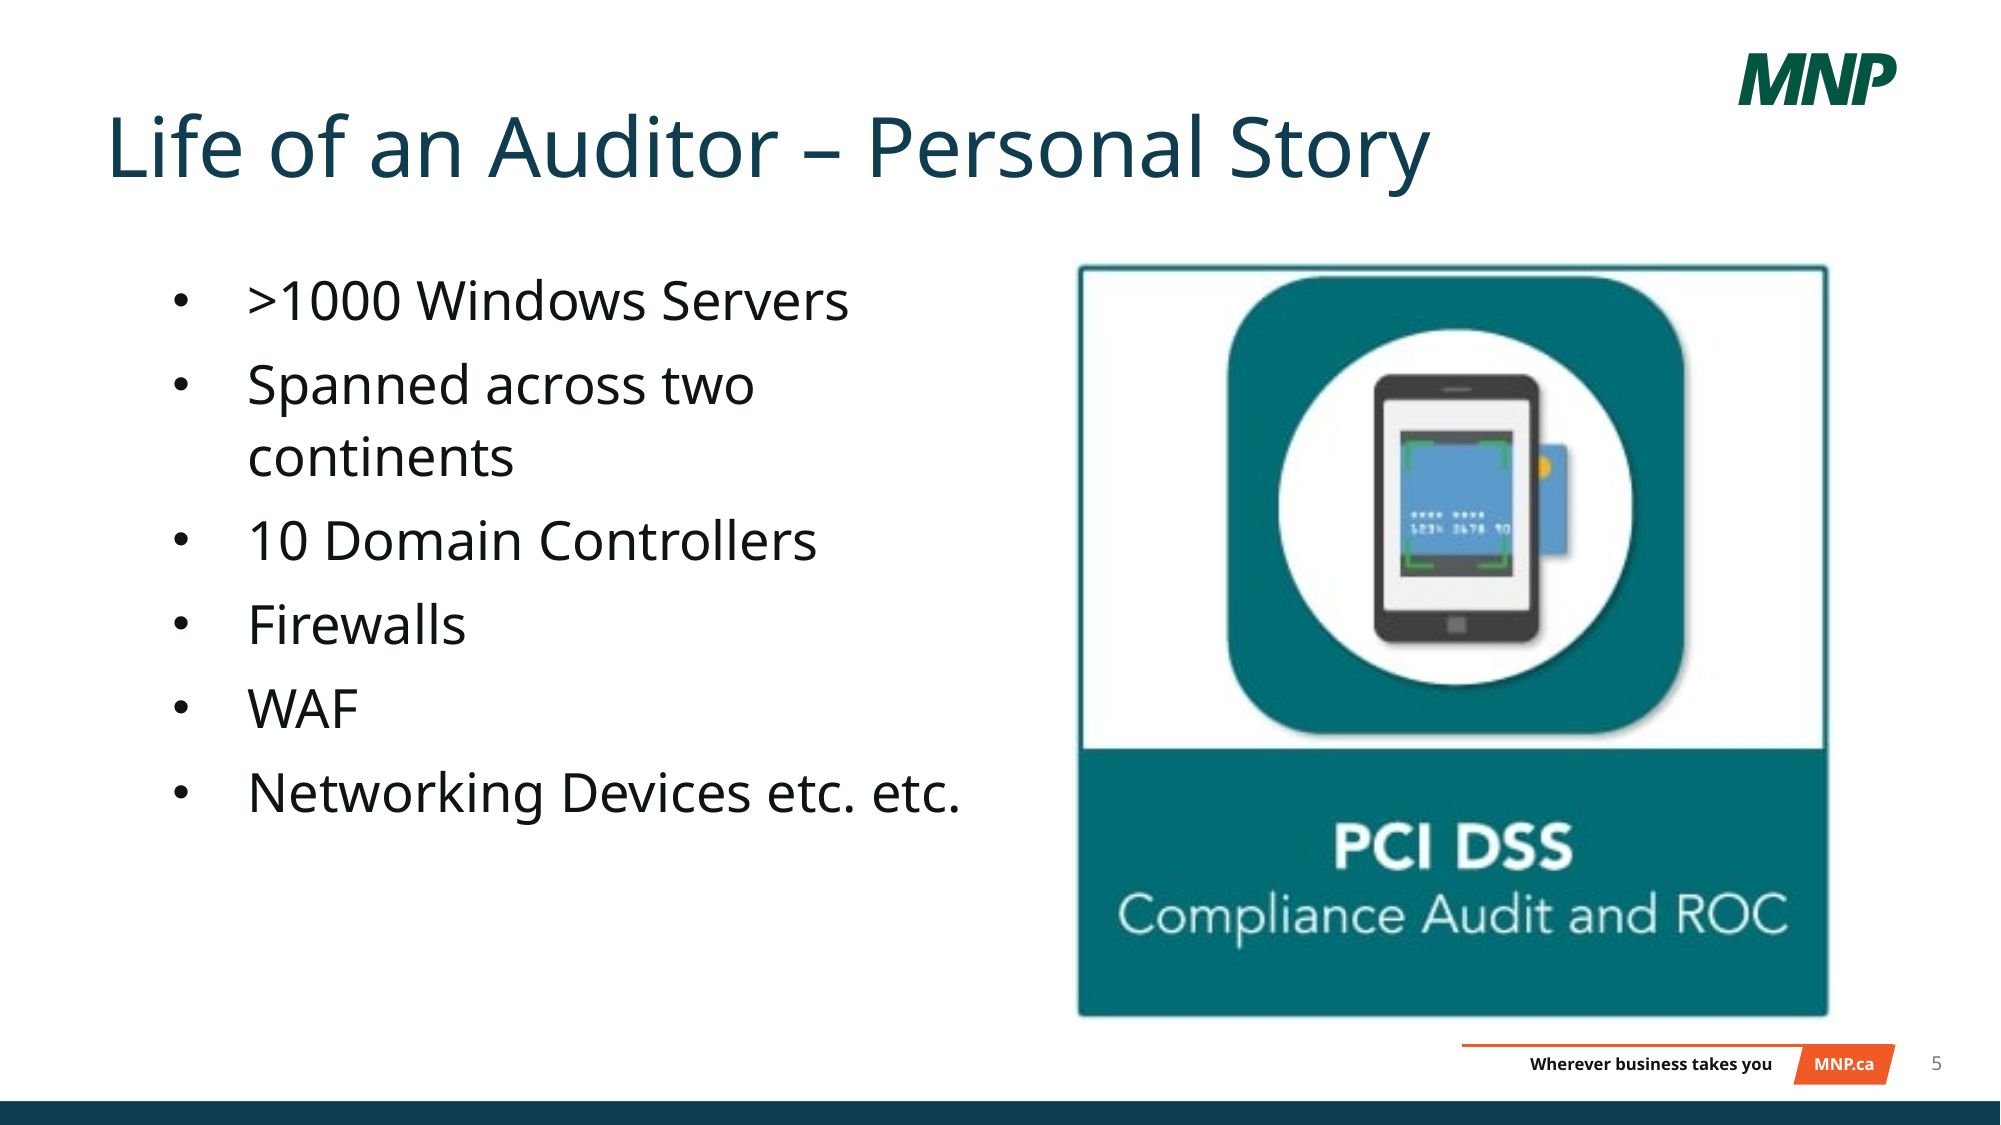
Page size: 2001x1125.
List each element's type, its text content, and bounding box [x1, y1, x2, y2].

picture [1071, 260, 1835, 1024]
slide_number 5 [1895, 1043, 1978, 1085]
title Life of an Auditor – Personal Story [105, 105, 1896, 197]
picture [1733, 48, 1905, 79]
text_box [103, 667, 1895, 1085]
text_box [923, 79, 1924, 140]
list >1000 Windows Servers Spanned across two continents 10 Domain Controllers Firewalls WAF Networking Devices etc. etc. [105, 260, 989, 667]
